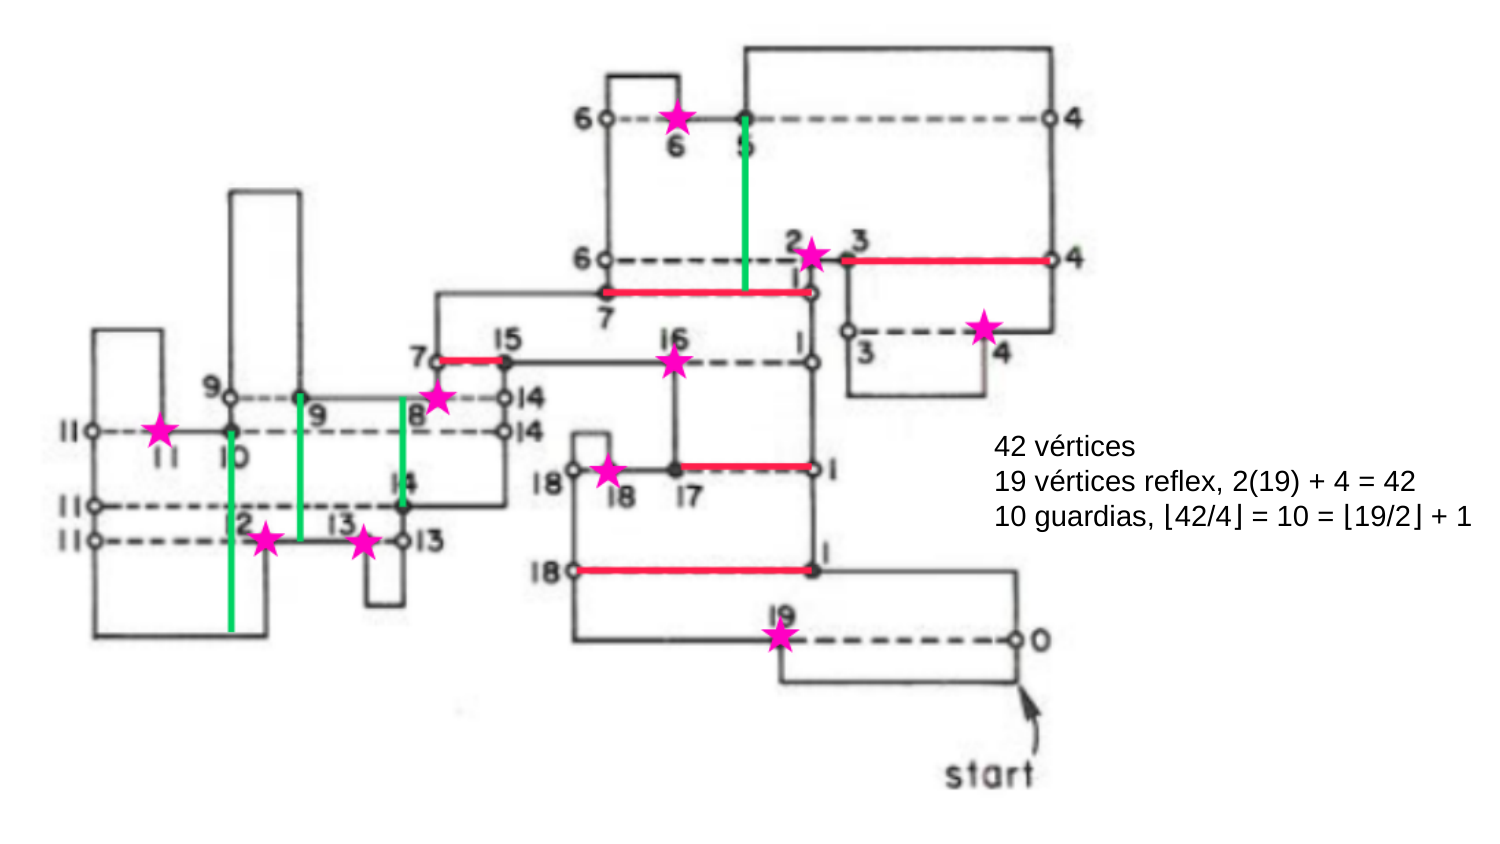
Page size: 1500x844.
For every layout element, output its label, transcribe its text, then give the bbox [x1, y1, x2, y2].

picture [27, 24, 1123, 819]
text_box 42 vértices 19 vértices reflex, 2(19) + 4 = 42 10 guardias, ⌊42/4⌋ = 10 = ⌊19/2⌋ + 1 [1126, 411, 1500, 547]
